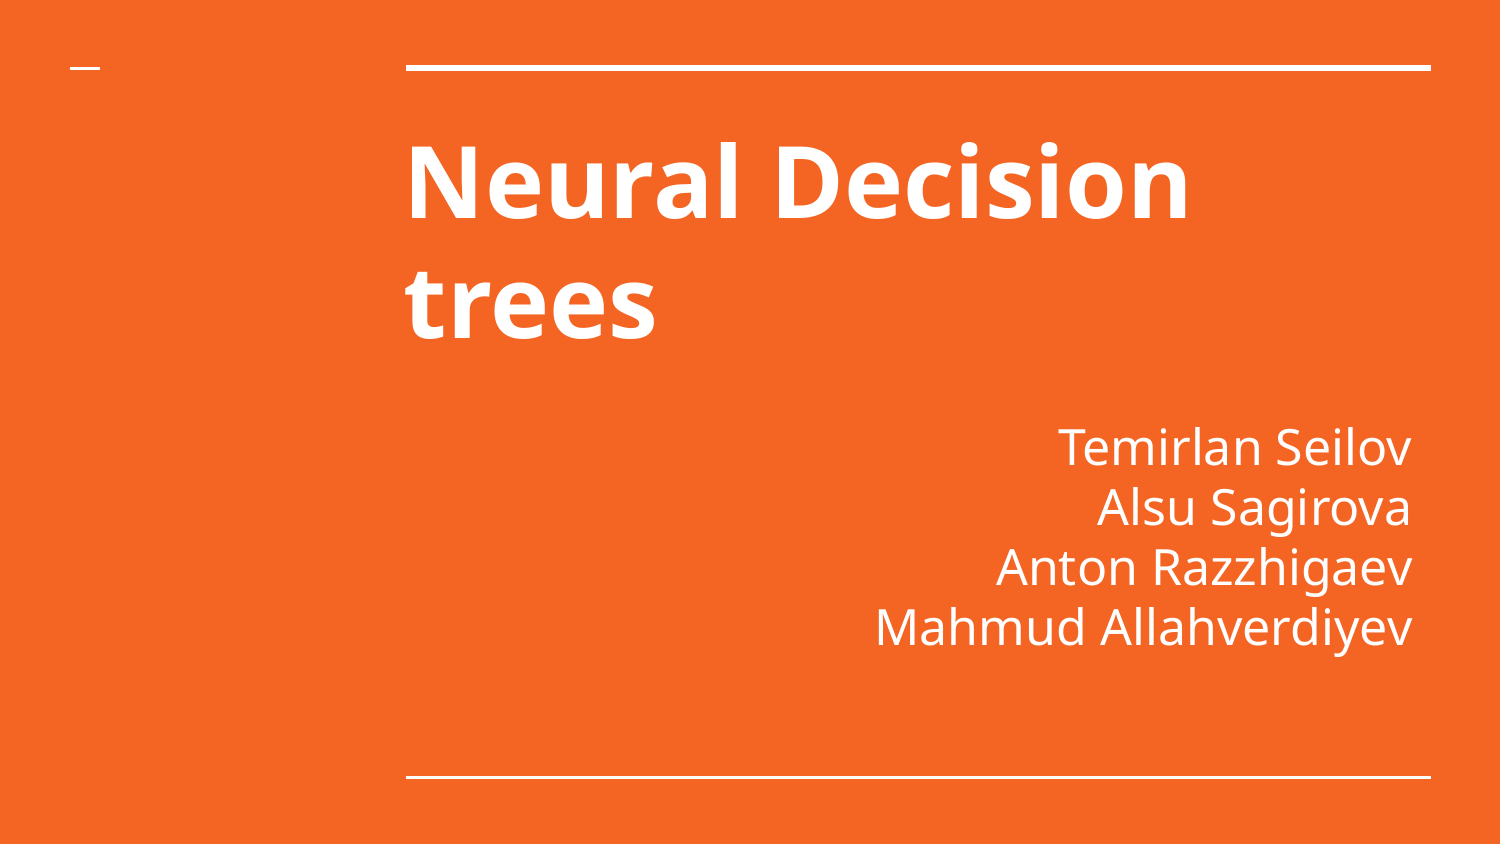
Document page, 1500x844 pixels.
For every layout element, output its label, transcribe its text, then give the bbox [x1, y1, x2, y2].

title Neural Decision trees [389, 103, 1428, 357]
subtitle Temirlan Seilov Alsu Sagirova Anton Razzhigaev Mahmud Allahverdiyev [656, 388, 1428, 671]
